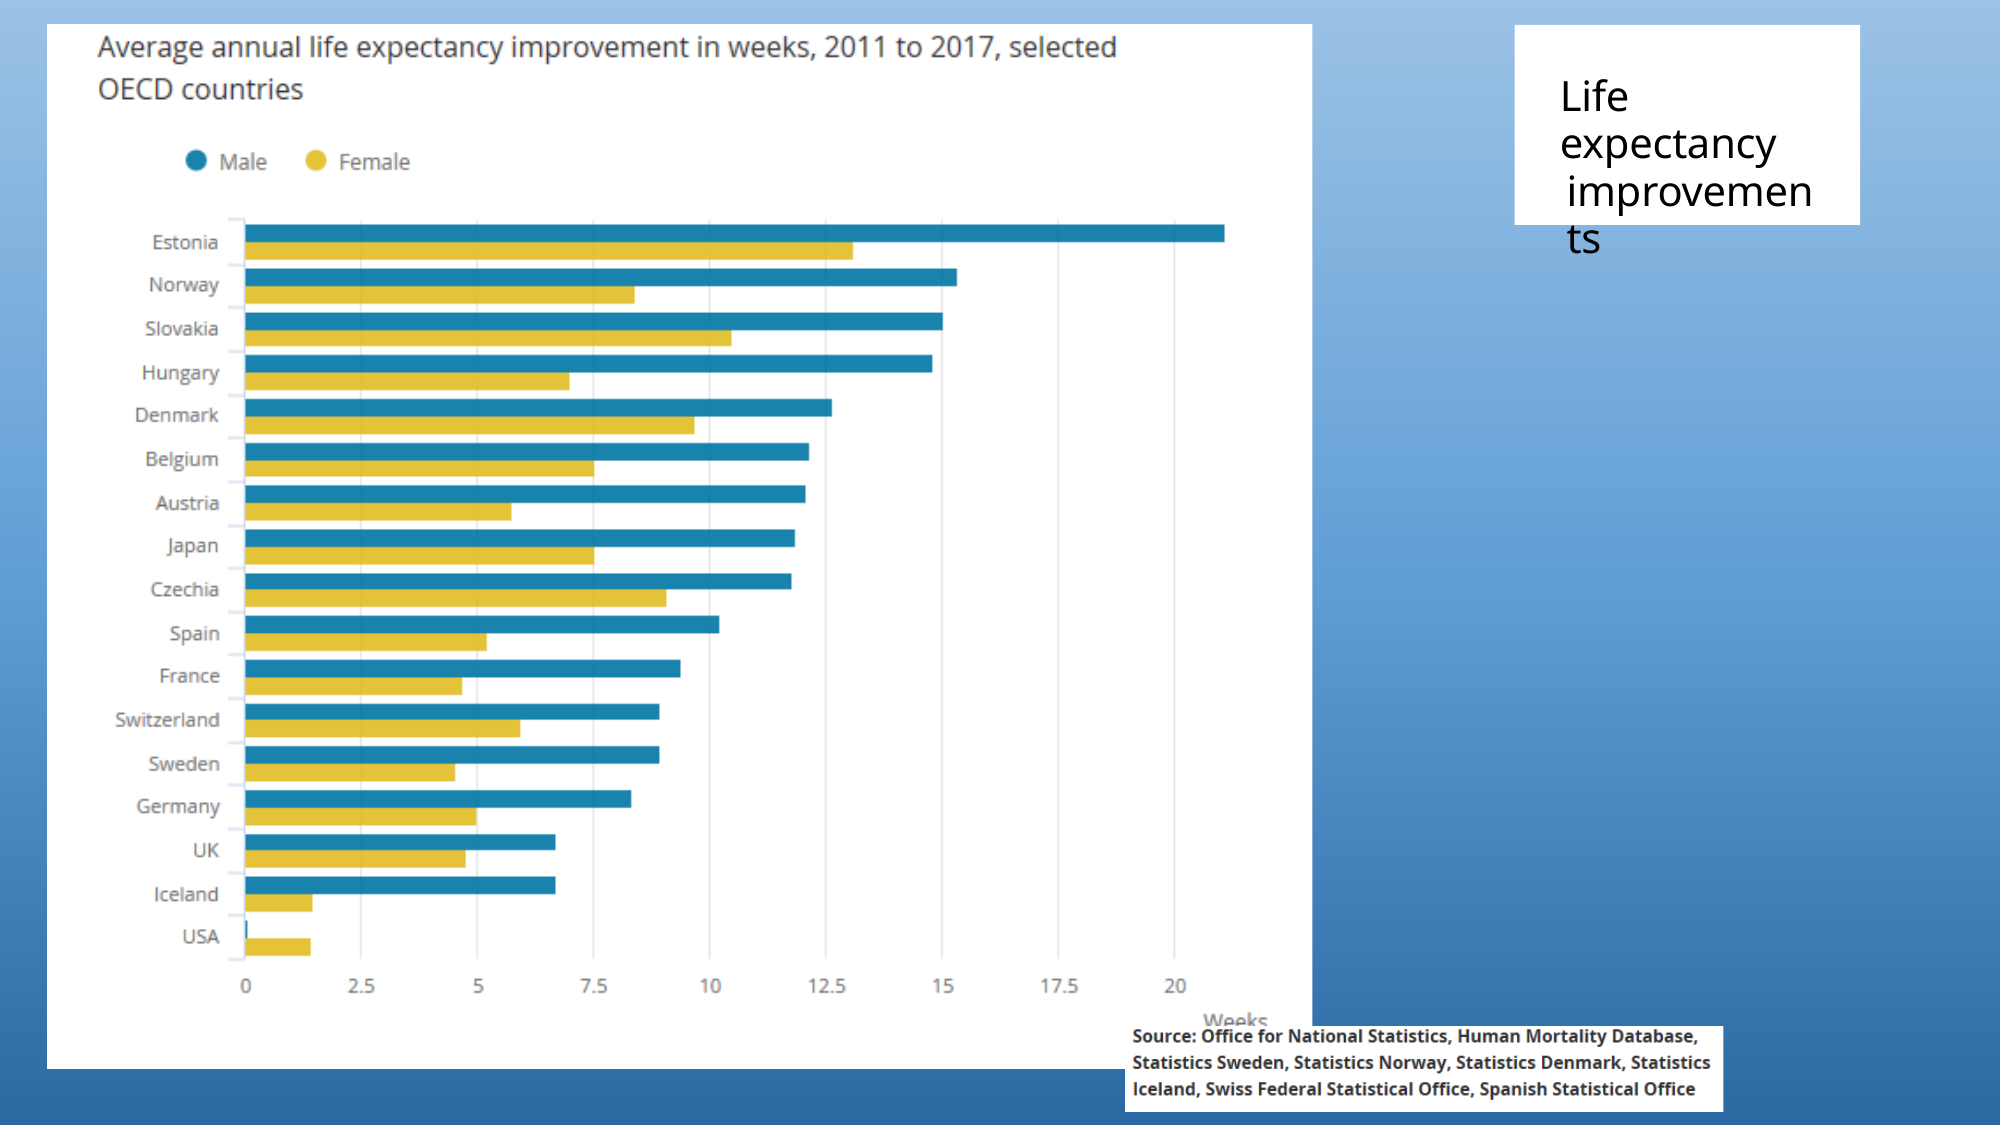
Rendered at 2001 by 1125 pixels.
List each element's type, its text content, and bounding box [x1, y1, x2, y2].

text_box [47, 24, 1313, 1069]
text_box [1514, 24, 1861, 225]
text_box [0, 0, 2000, 1125]
text_box [1125, 1026, 1724, 1112]
text_box Life expectancy improvements [1557, 70, 1817, 263]
